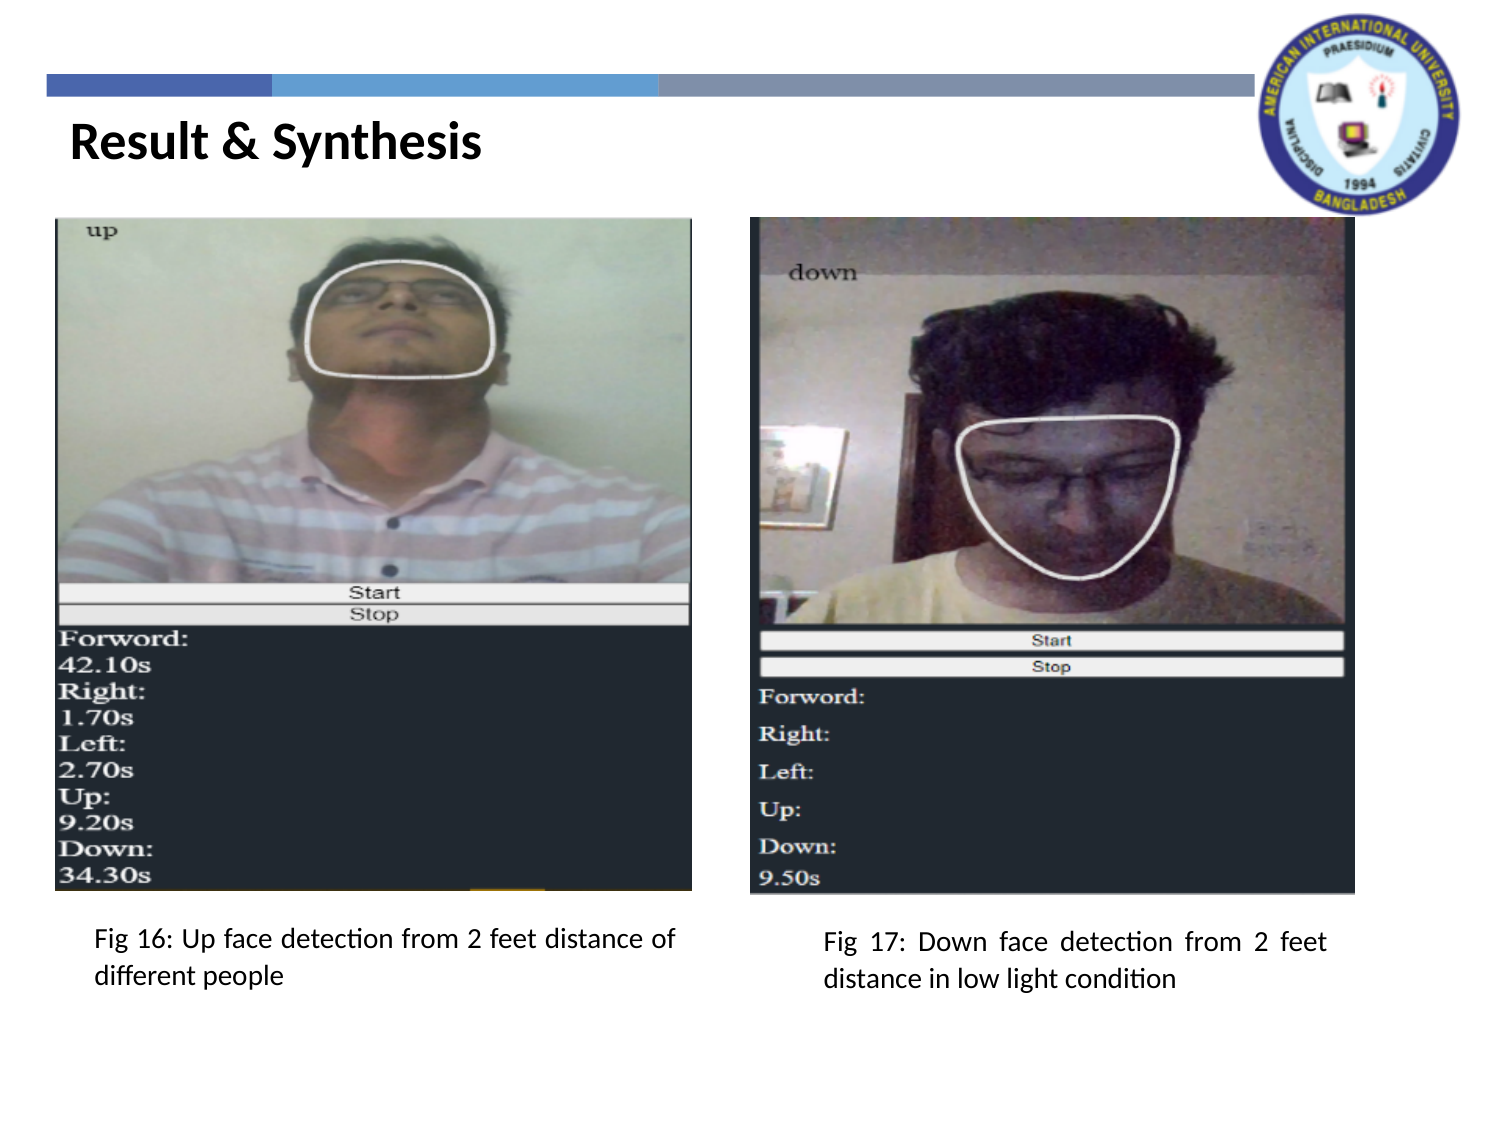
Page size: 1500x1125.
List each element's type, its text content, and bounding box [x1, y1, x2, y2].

text_box Fig 16: Up face detection from 2 feet distance of different people [79, 909, 692, 999]
picture [54, 212, 692, 892]
text_box [55, 260, 1327, 1083]
text_box Fig 17: Down face detection from 2 feet distance in low light condition [808, 912, 1343, 1002]
picture [749, 9, 1465, 895]
text_box Result & Synthesis [54, 97, 586, 179]
